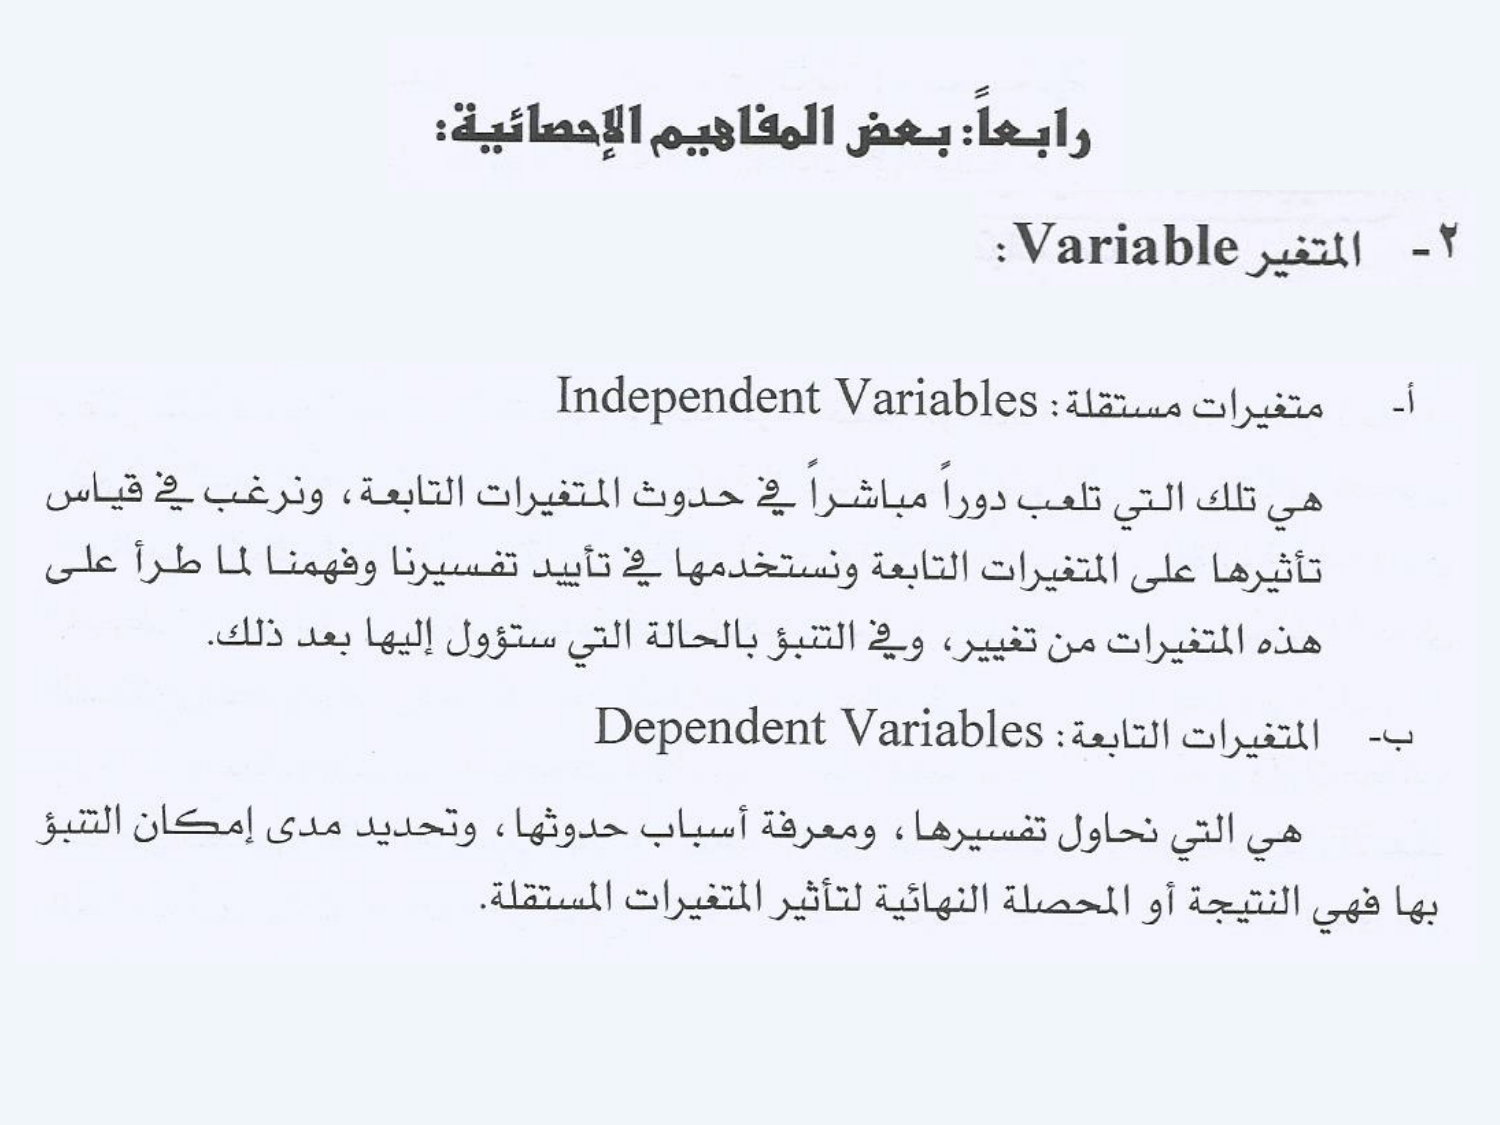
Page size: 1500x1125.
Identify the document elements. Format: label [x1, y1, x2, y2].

picture [15, 362, 1478, 963]
picture [388, 37, 1477, 286]
